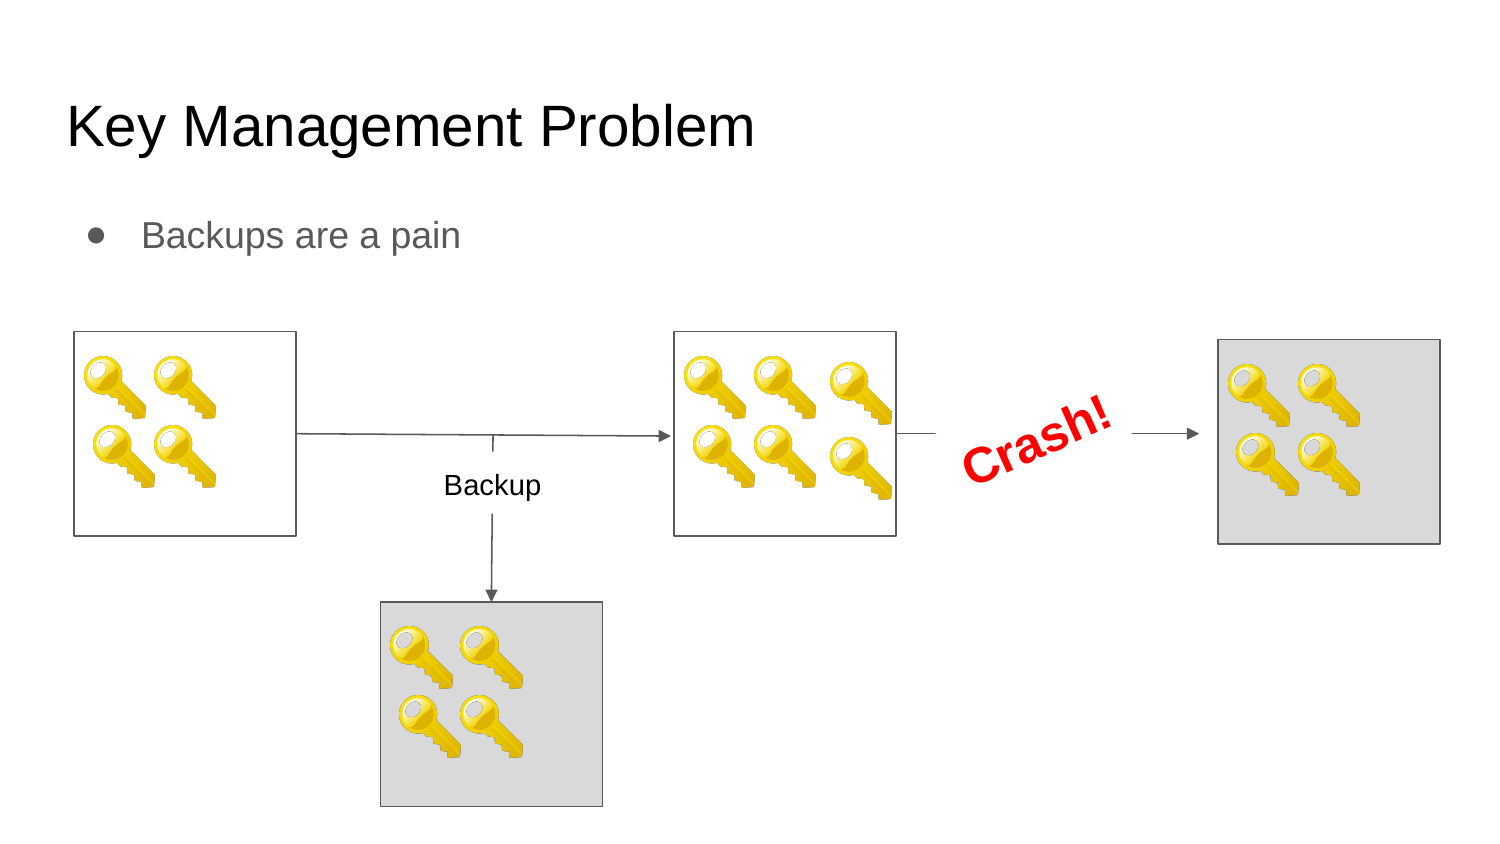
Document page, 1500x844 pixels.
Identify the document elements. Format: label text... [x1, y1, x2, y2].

text_box Backup [499, 451, 586, 514]
picture [684, 356, 747, 419]
title Key Management Problem [51, 72, 1449, 167]
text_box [295, 433, 672, 437]
picture [84, 356, 147, 419]
picture [390, 626, 453, 690]
list Backups are a pain [51, 189, 1449, 270]
picture [398, 695, 523, 759]
picture [830, 362, 893, 426]
picture [754, 356, 817, 419]
text_box [74, 331, 297, 536]
picture [92, 424, 217, 488]
picture [1227, 364, 1290, 427]
picture [154, 356, 217, 419]
text_box Crash! [939, 354, 1145, 432]
text_box [674, 331, 897, 536]
text_box [380, 602, 603, 807]
text_box Backup [428, 451, 486, 514]
picture [830, 437, 893, 501]
picture [460, 626, 523, 690]
picture [1297, 364, 1360, 427]
text_box Crash! [922, 441, 1115, 513]
picture [692, 424, 817, 488]
picture [1236, 433, 1360, 496]
text_box [1217, 339, 1440, 545]
